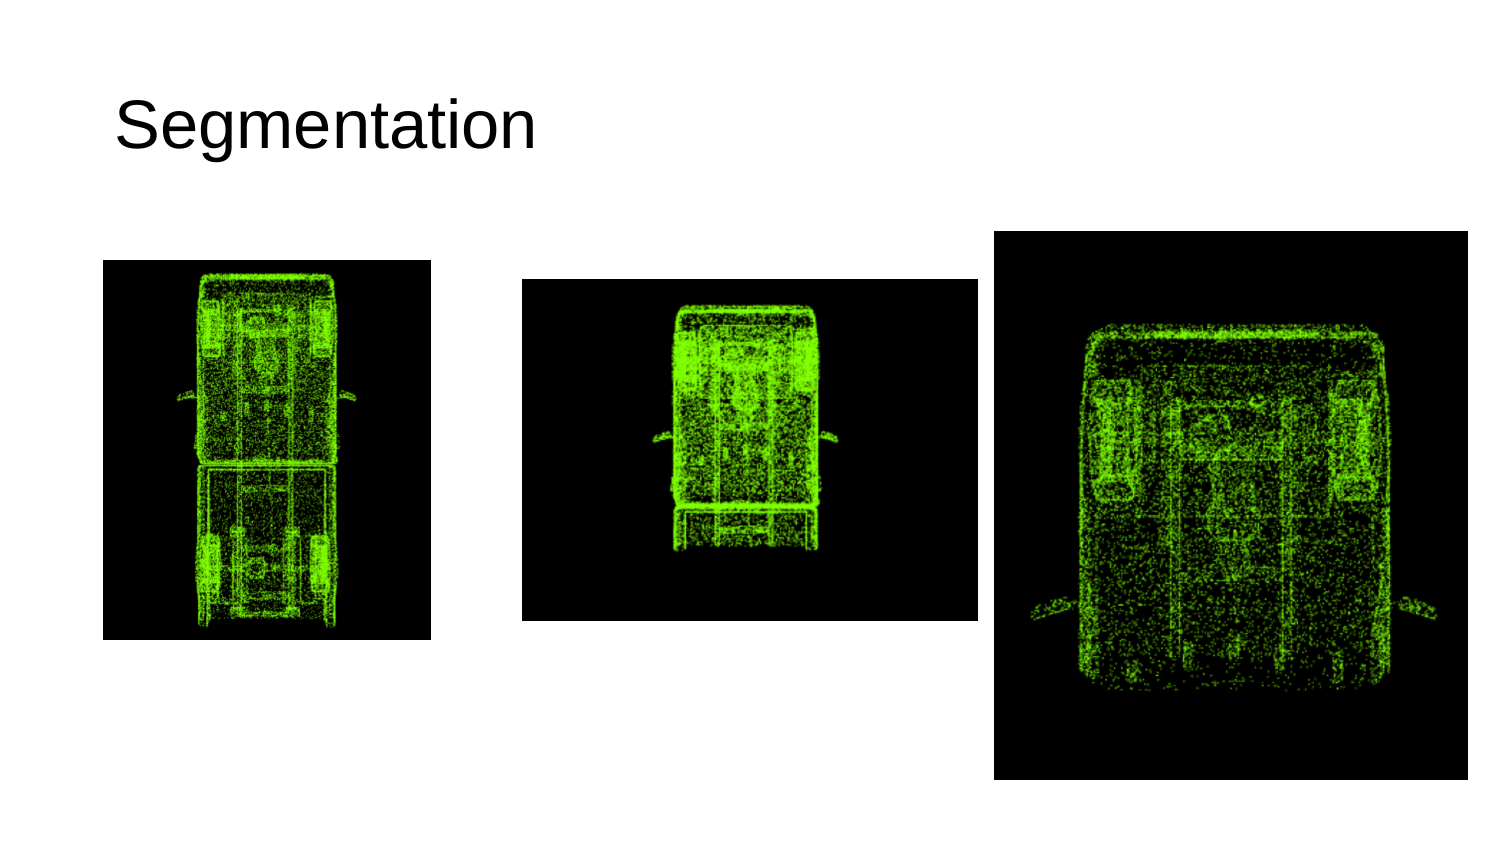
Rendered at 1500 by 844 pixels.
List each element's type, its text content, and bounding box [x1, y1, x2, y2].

title Segmentation [103, 44, 1397, 208]
picture [994, 231, 1468, 780]
picture [102, 260, 431, 640]
picture [522, 279, 978, 621]
